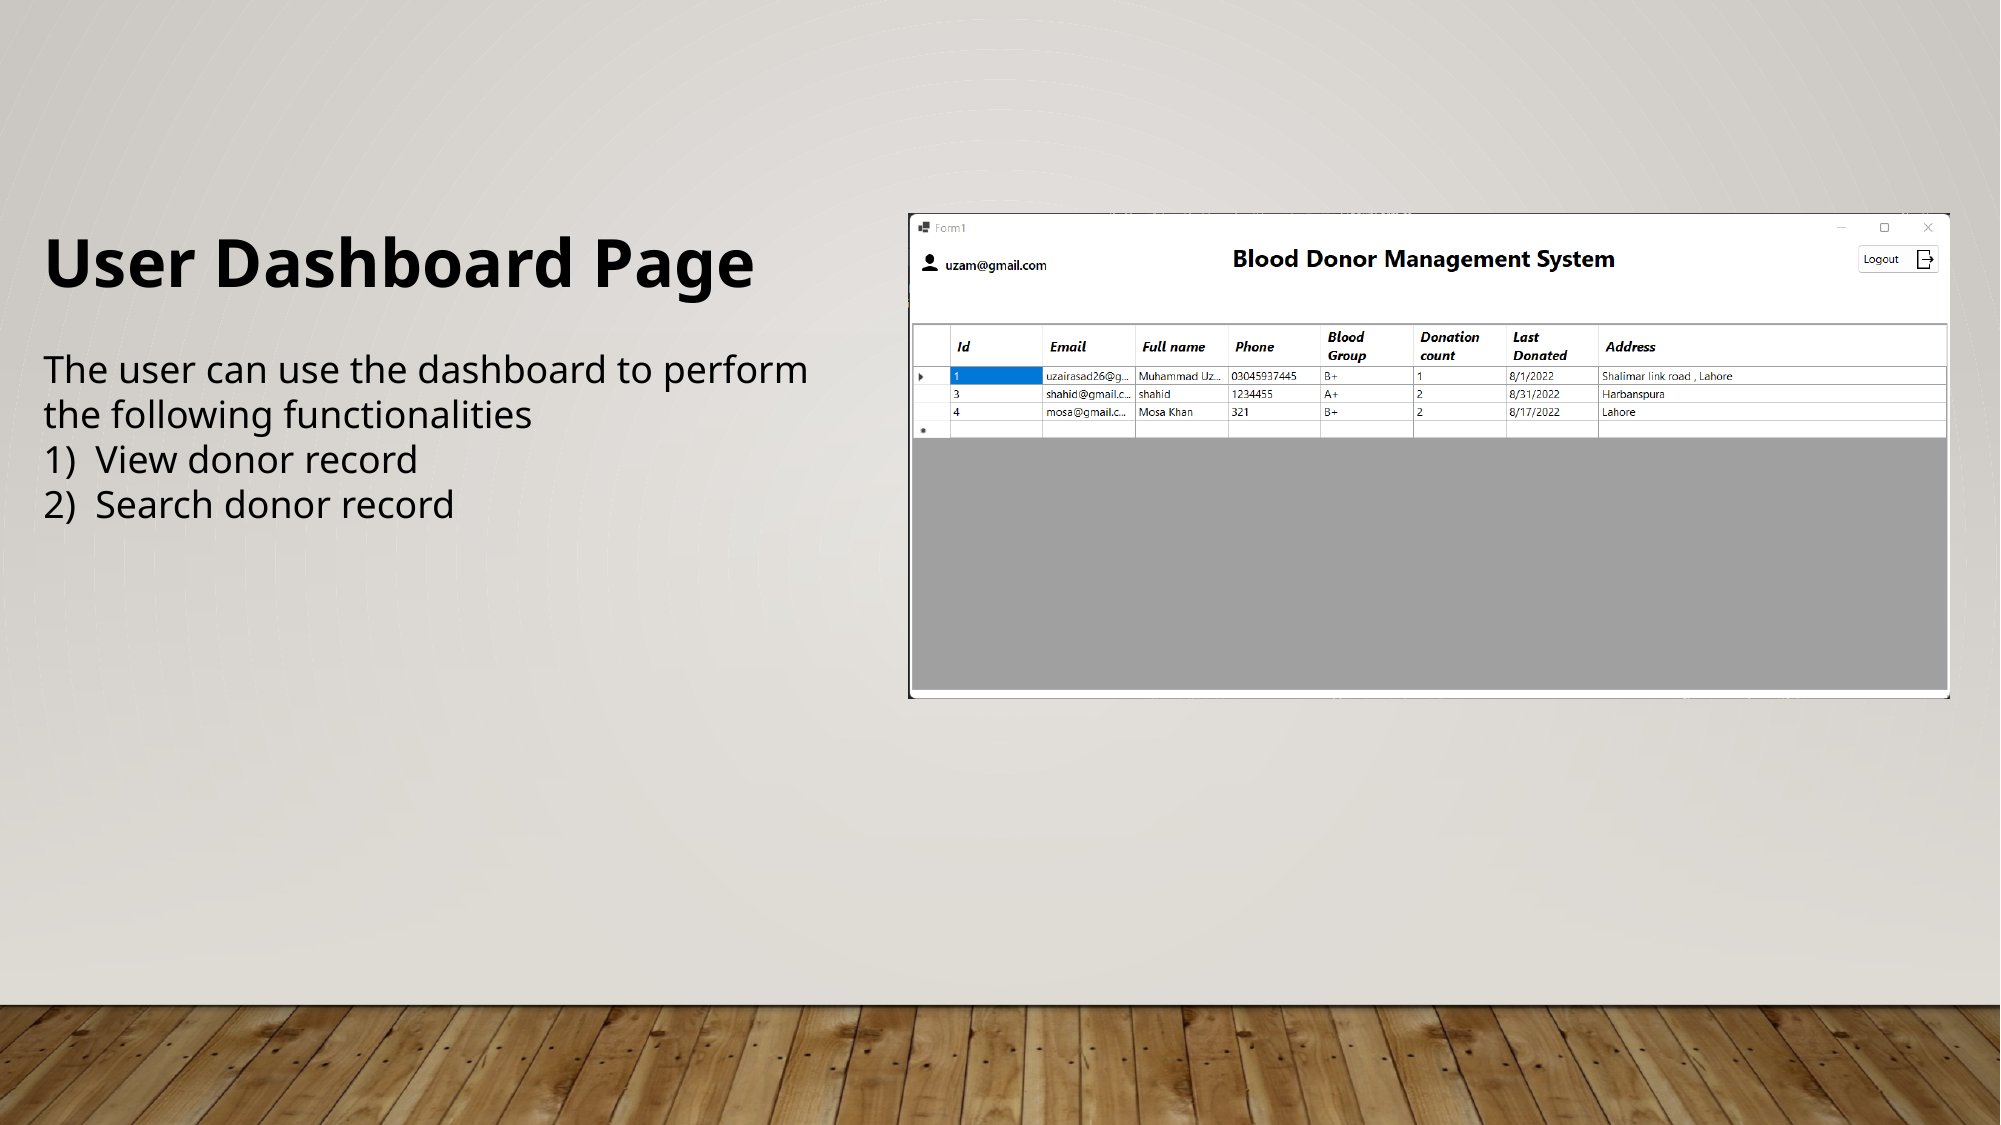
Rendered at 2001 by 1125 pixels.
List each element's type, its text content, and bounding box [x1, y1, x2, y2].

text_box User Dashboard Page The user can use the dashboard to perform the following functionalities 1) View donor record 2) Search donor record [28, 213, 840, 534]
picture [908, 213, 1951, 699]
picture [0, 1005, 2000, 1125]
